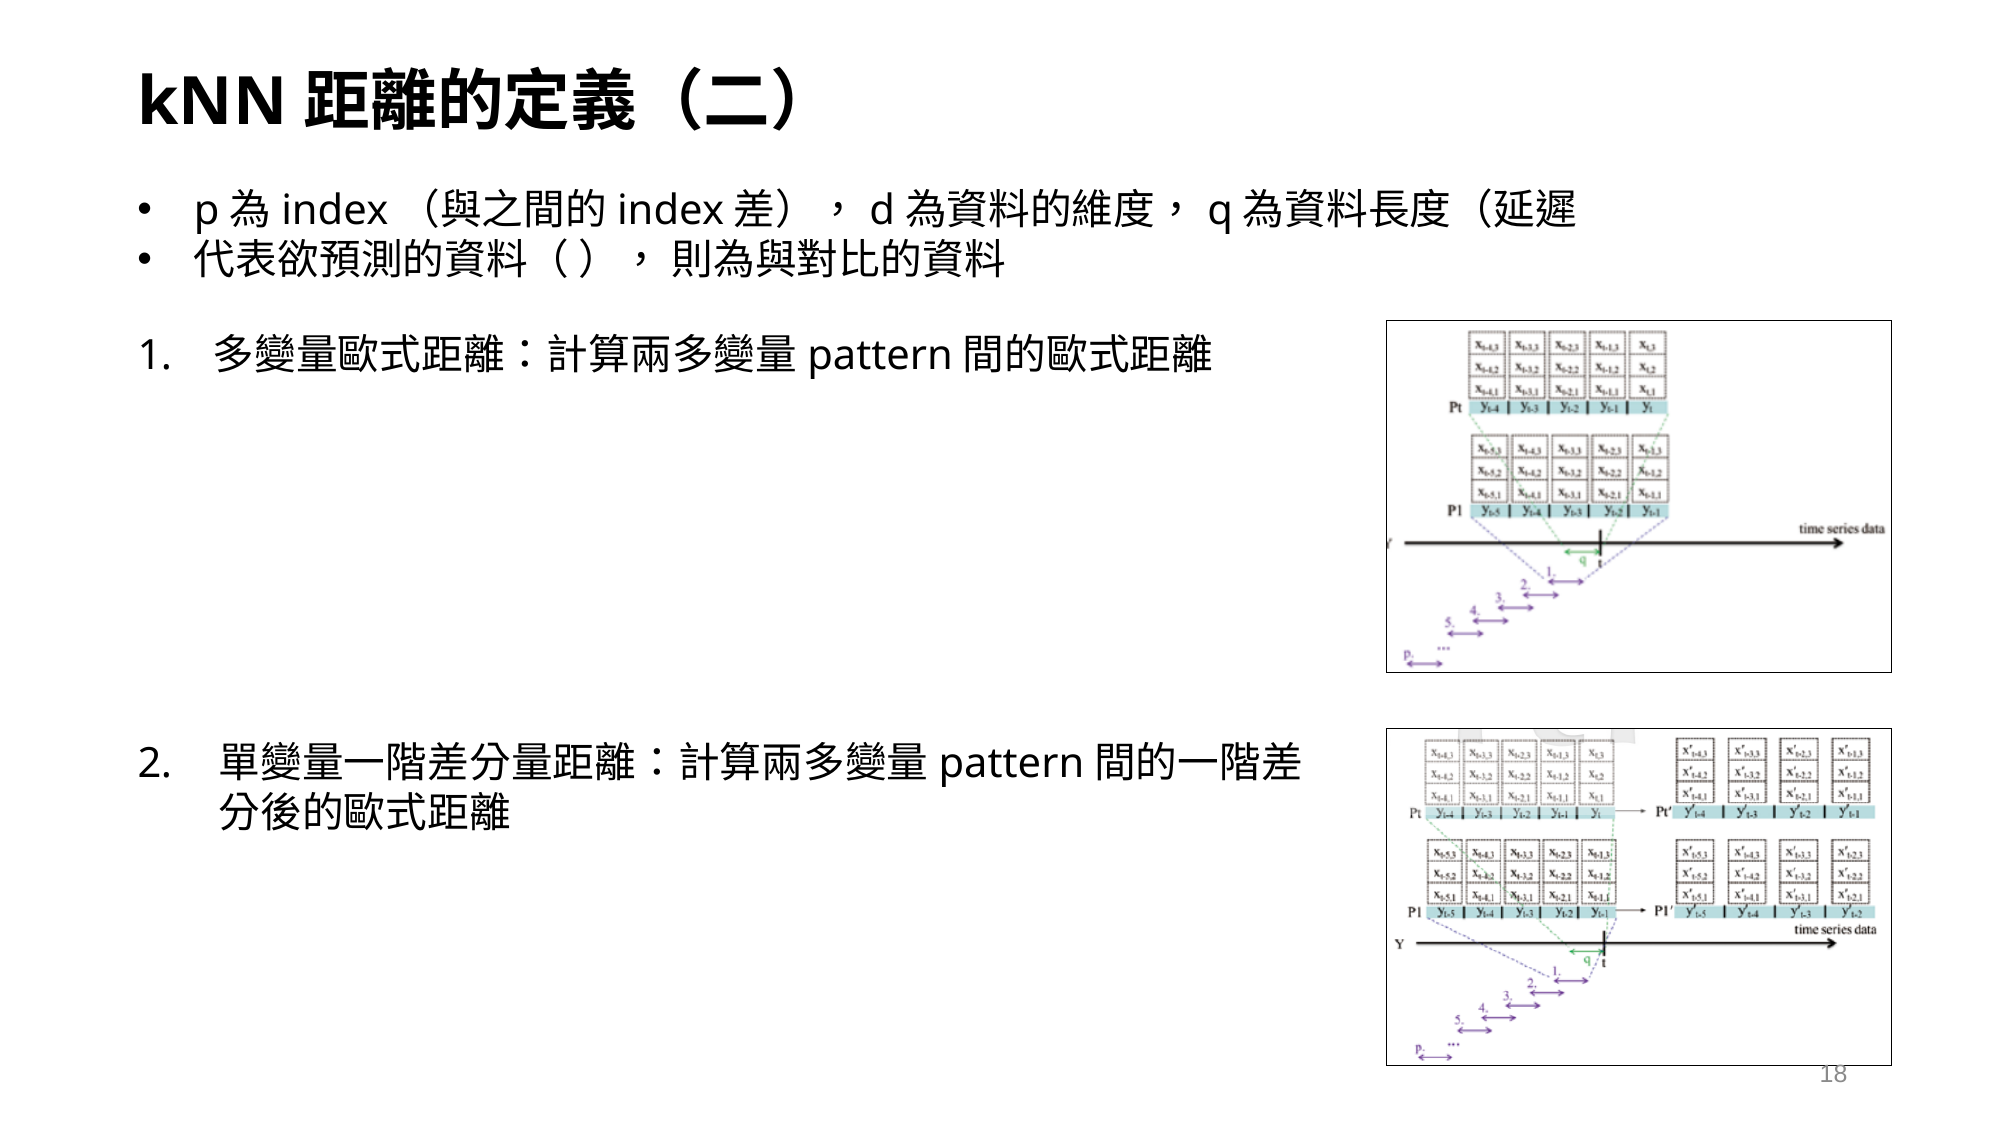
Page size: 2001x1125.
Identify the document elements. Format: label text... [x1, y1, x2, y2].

slide_number 18 [1412, 1066, 1863, 1103]
picture [1386, 320, 1892, 673]
picture [1386, 728, 1892, 1066]
text_box kNN距離的定義（二） [122, 50, 1499, 146]
